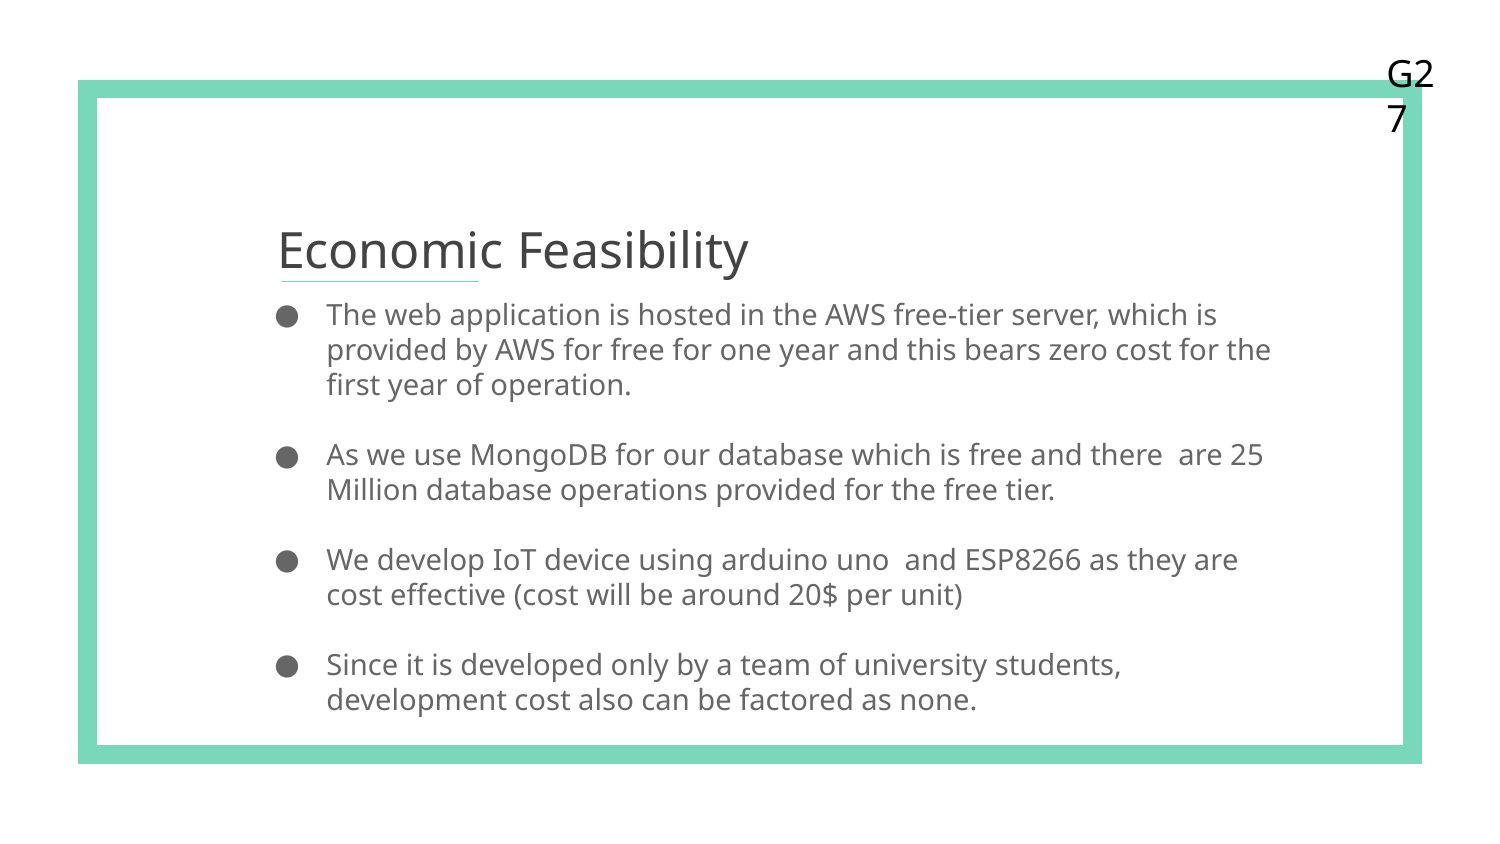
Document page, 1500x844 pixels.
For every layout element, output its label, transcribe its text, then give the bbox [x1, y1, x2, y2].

text_box G27 [1371, 34, 1471, 98]
title Economic Feasibility [262, 194, 1238, 274]
list The web application is hosted in the AWS free-tier server, which is provided by AWS for free for one year and this bears zero cost for the first year of operation. As we use MongoDB for our database which is free and there are 25 Million database operations provided for the free tier. We develop IoT device using arduino uno and ESP8266 as they are cost effective (cost will be around 20$ per unit) Since it is developed only by a team of university students, development cost also can be factored as none. [236, 281, 1299, 689]
